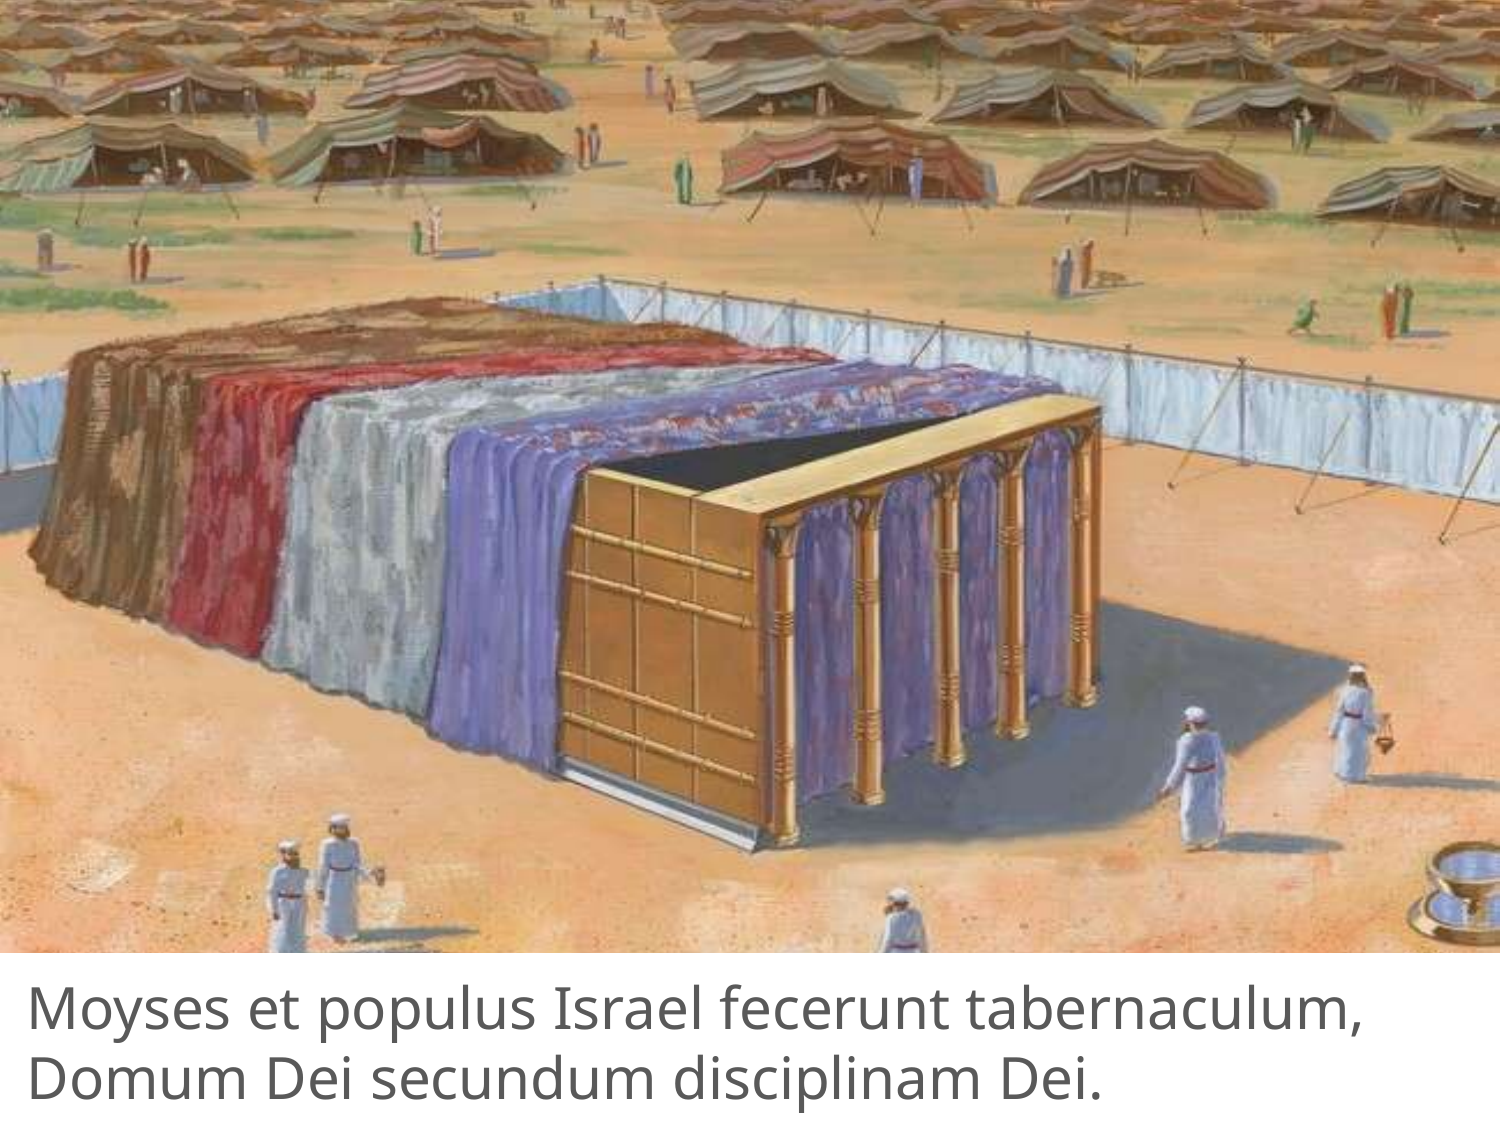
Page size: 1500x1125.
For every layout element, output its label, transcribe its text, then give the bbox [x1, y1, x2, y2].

text_box Moyses et populus Israel fecerunt tabernaculum, Domum Dei secundum disciplinam Dei. [11, 964, 1498, 1119]
picture [0, 0, 1500, 953]
